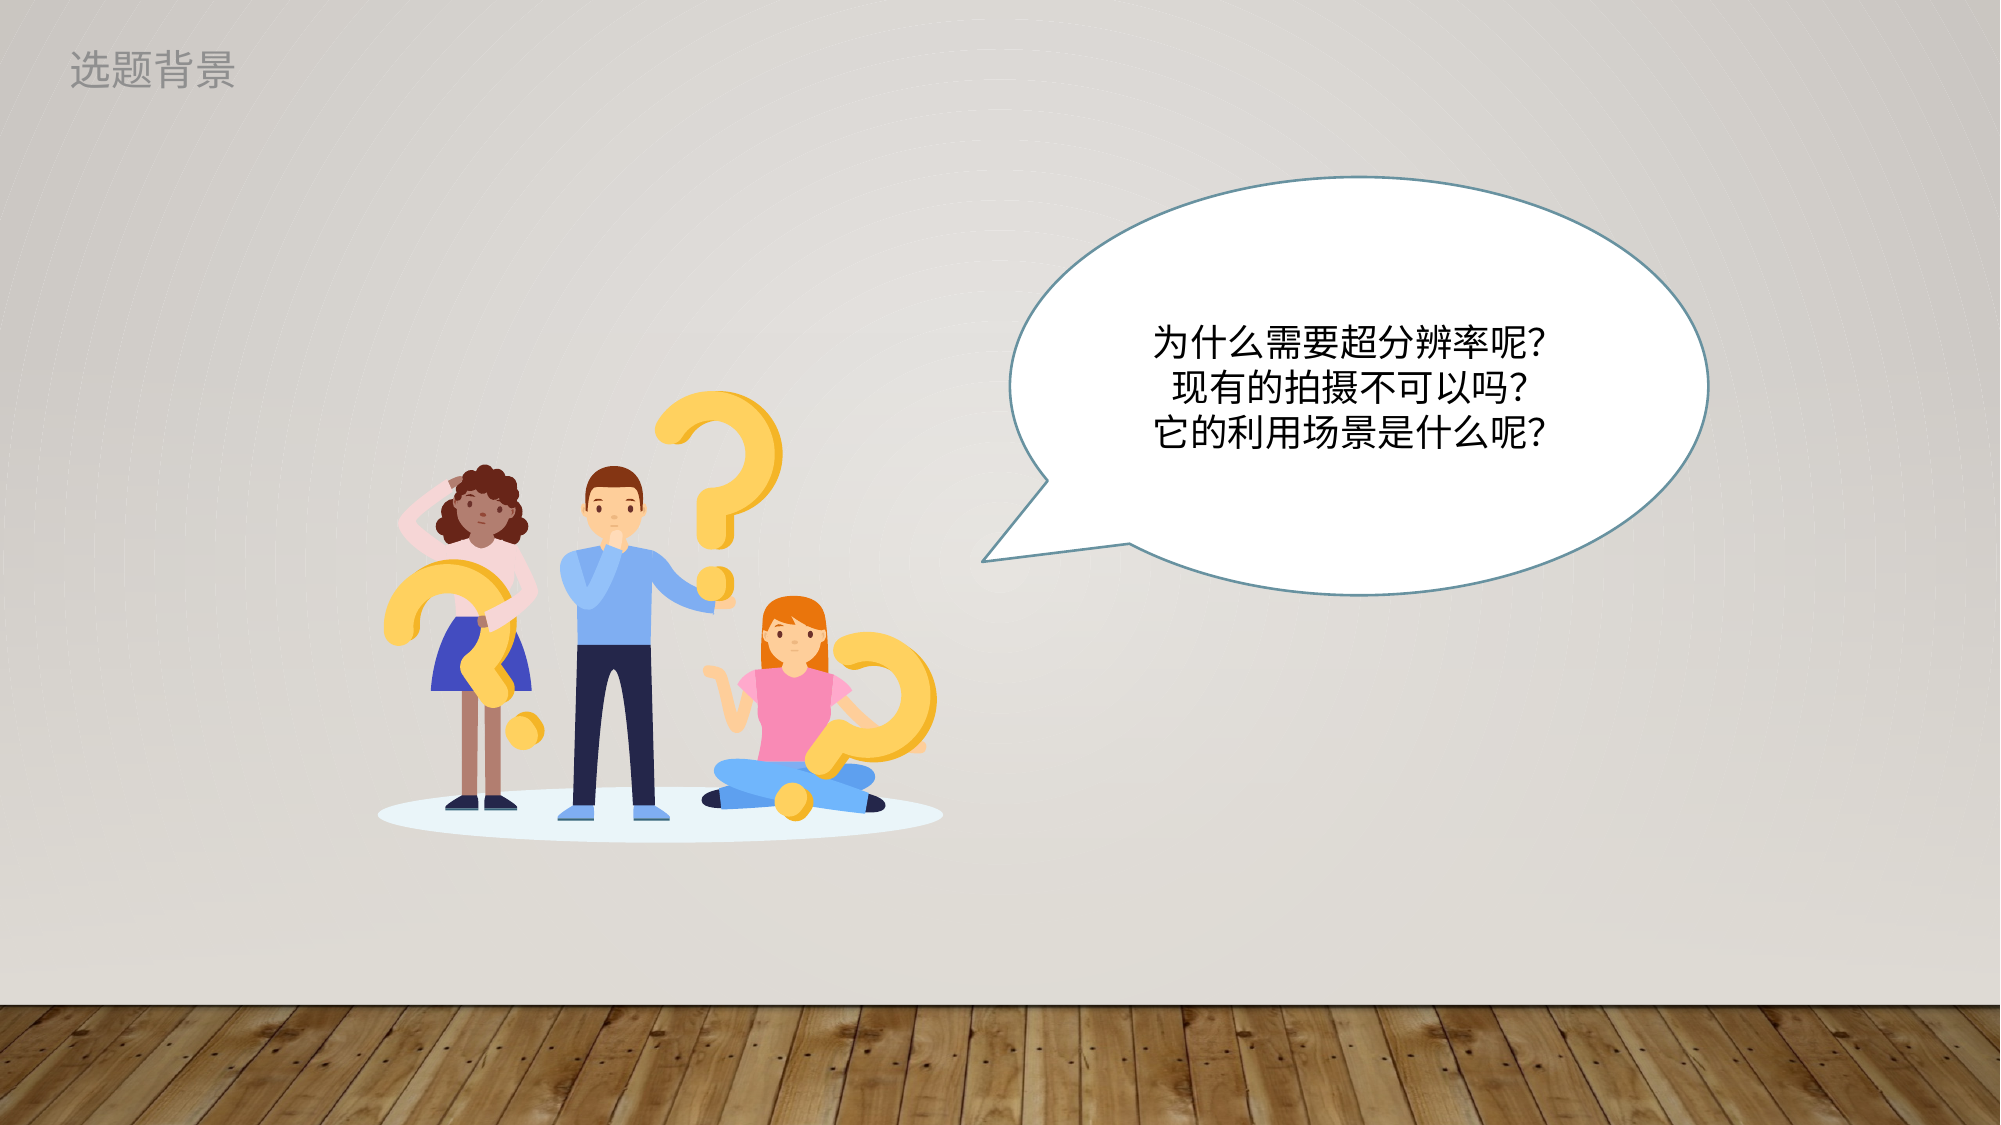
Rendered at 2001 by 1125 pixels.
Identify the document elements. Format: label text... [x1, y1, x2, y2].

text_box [377, 390, 946, 843]
text_box 选题背景 [54, 36, 252, 102]
picture [0, 1005, 2000, 1125]
text_box 为什么需要超分辨率呢？ 现有的拍摄不可以吗？ 它的利用场景是什么呢？ [981, 175, 1710, 597]
